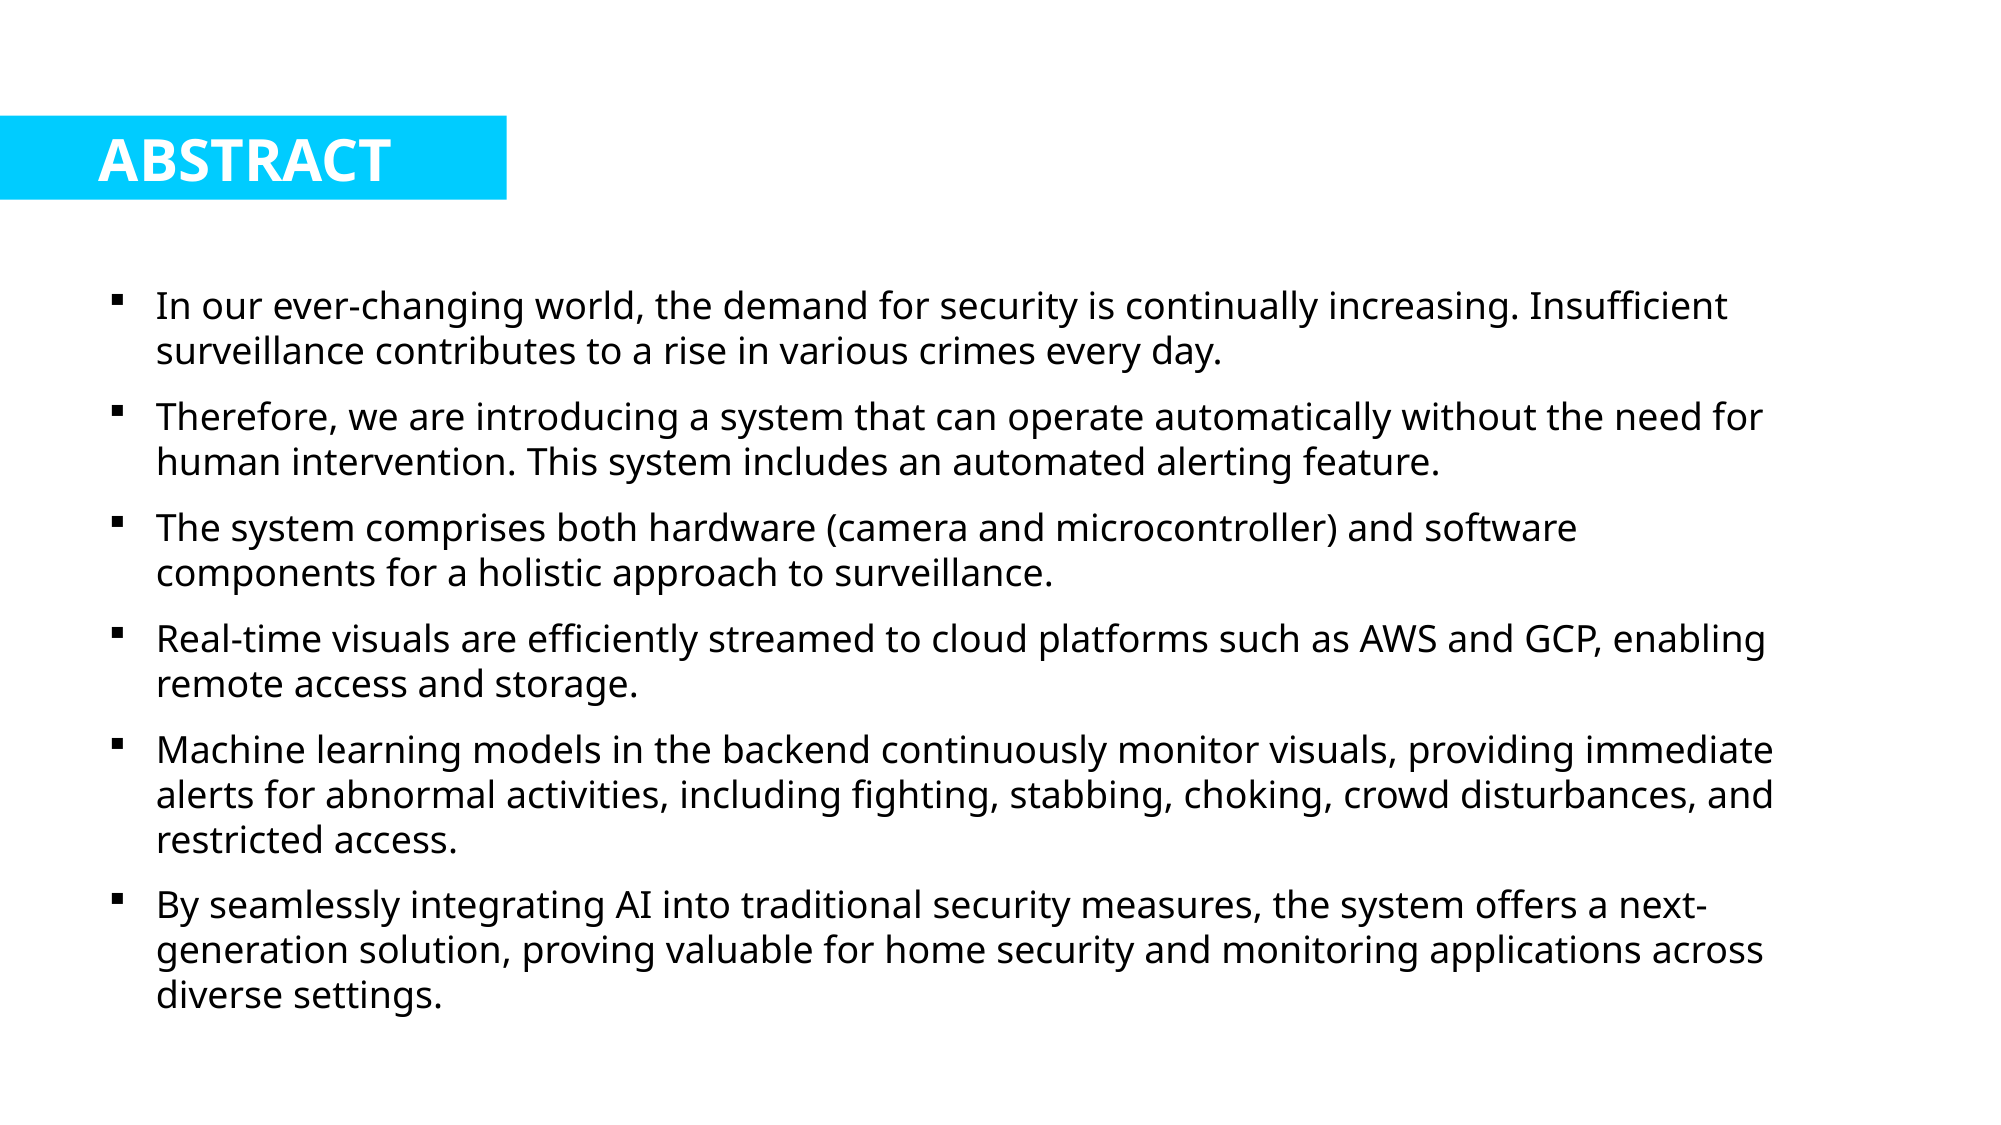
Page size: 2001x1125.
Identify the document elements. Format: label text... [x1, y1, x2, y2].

text_box In our ever-changing world, the demand for security is continually increasing. Insufficient surveillance contributes to a rise in various crimes every day. Therefore, we are introducing a system that can operate automatically without the need for human intervention. This system includes an automated alerting feature. The system comprises both hardware (camera and microcontroller) and software components for a holistic approach to surveillance. Real-time visuals are efficiently streamed to cloud platforms such as AWS and GCP, enabling remote access and storage. Machine learning models in the backend continuously monitor visuals, providing immediate alerts for abnormal activities, including fighting, stabbing, choking, crowd disturbances, and restricted access. By seamlessly integrating AI into traditional security measures, the system offers a next-generation solution, proving valuable for home security and monitoring applications across diverse settings. [64, 274, 1817, 1024]
text_box ABSTRACT [0, 114, 508, 201]
